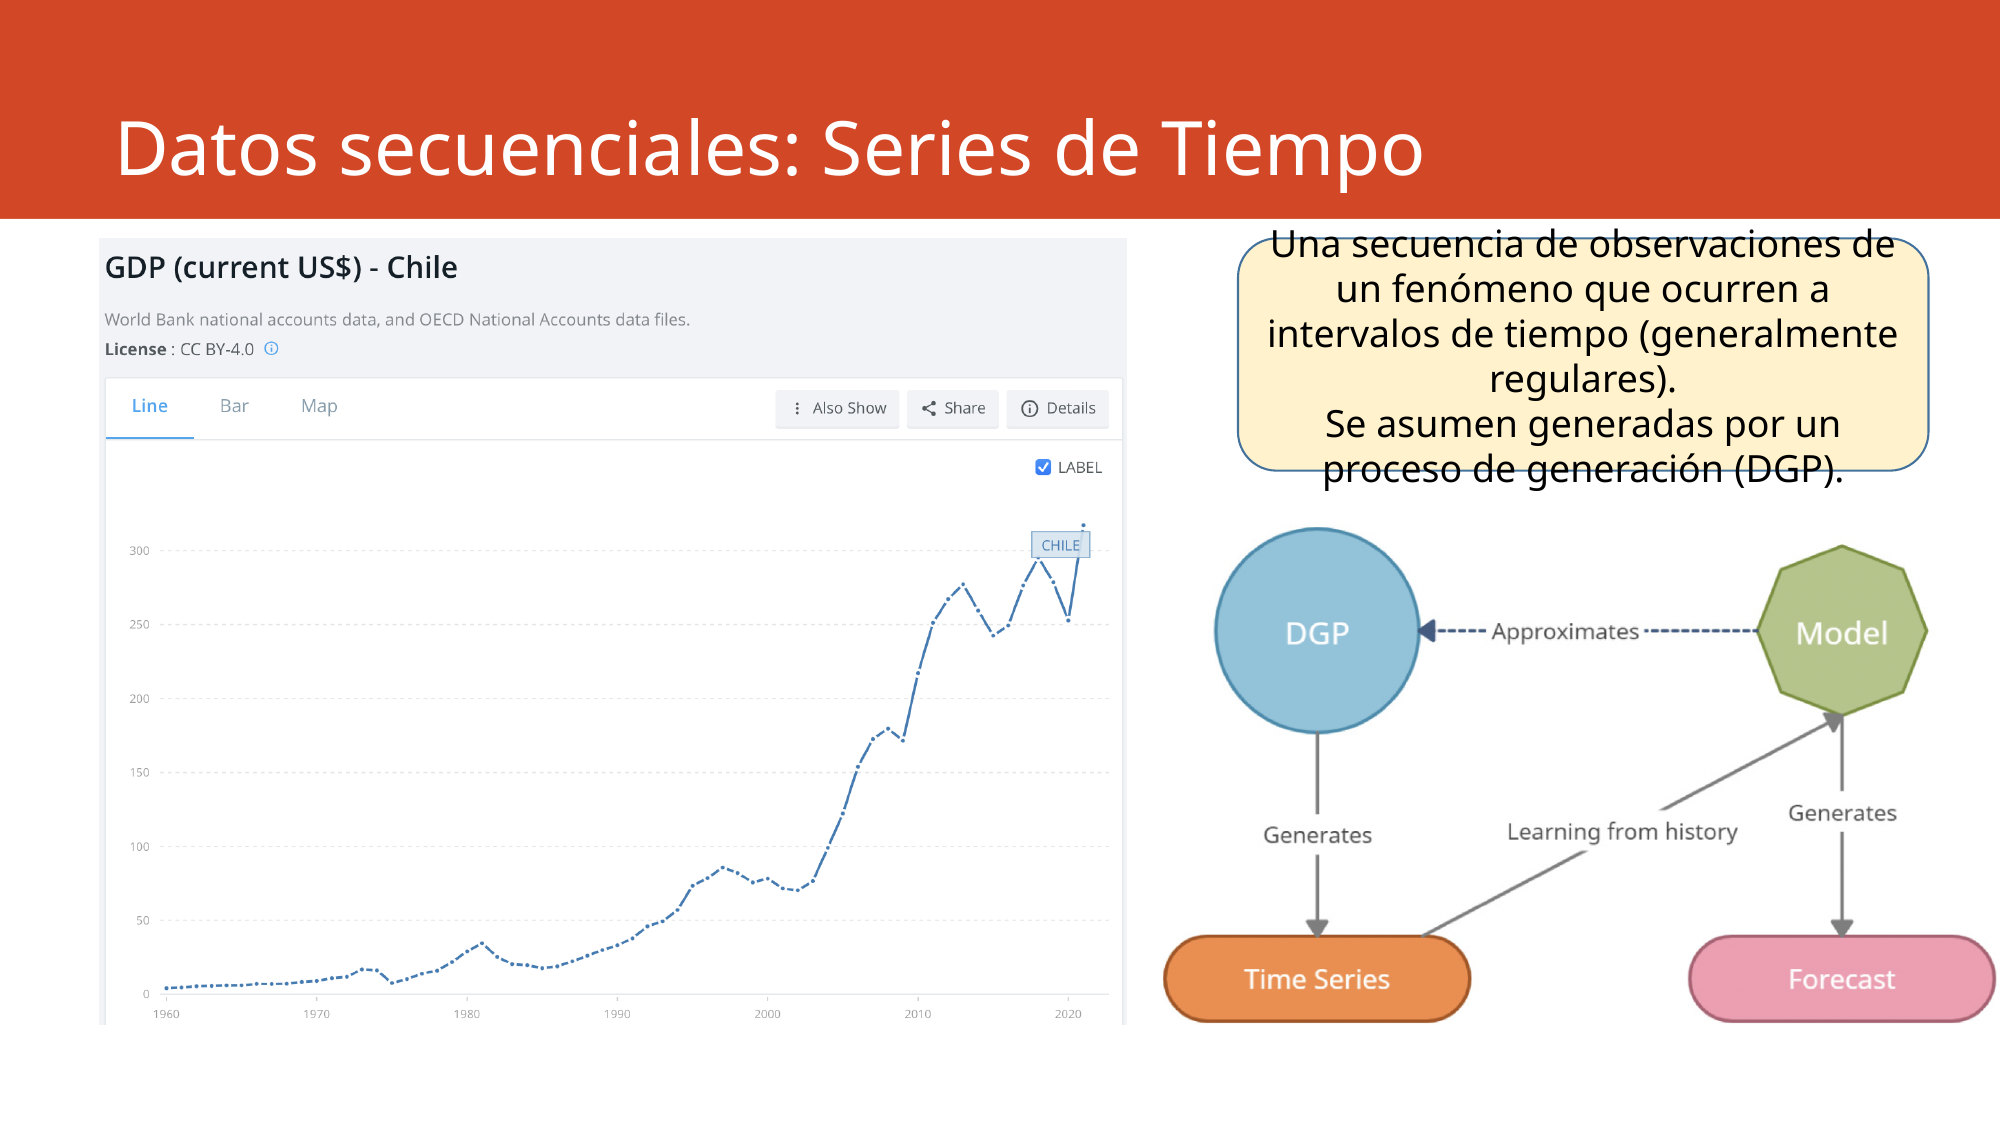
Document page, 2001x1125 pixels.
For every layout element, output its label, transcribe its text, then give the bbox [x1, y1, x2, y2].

text_box Una secuencia de observaciones de un fenómeno que ocurren a intervalos de tiempo (generalmente regulares). Se asumen generadas por un proceso de generación (DGP). [1236, 237, 1930, 472]
picture [1161, 522, 2000, 1025]
picture [99, 238, 1127, 1025]
title Datos secuenciales: Series de Tiempo [99, 0, 1863, 199]
